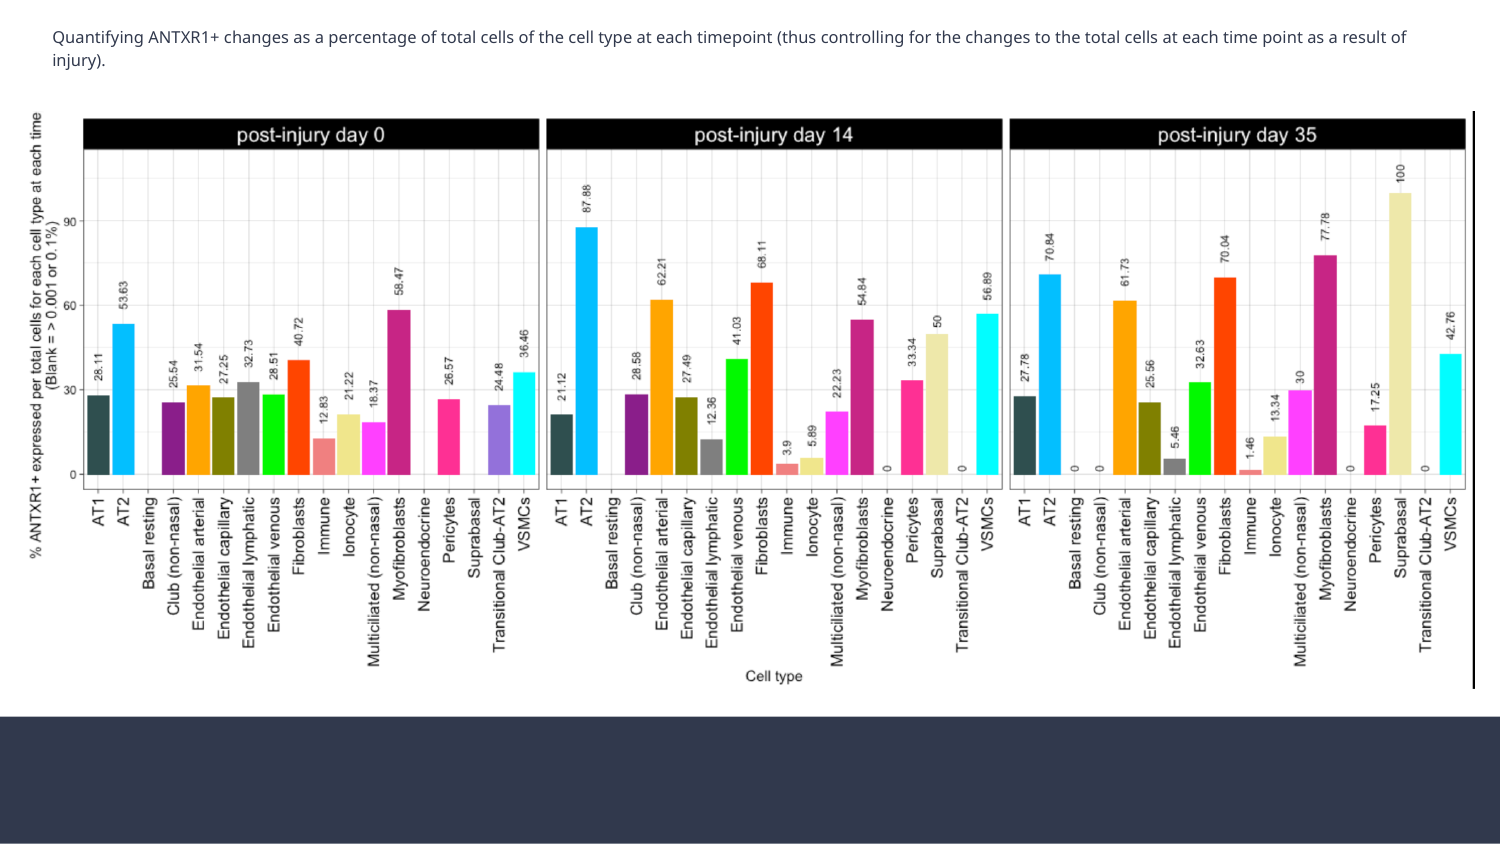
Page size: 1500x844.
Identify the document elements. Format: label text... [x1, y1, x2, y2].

picture [24, 110, 1476, 690]
list Quantifying ANTXR1+ changes as a percentage of total cells of the cell type at each timepoint (thus controlling for the changes to the total cells at each time point as a result of injury). [37, 10, 1464, 87]
